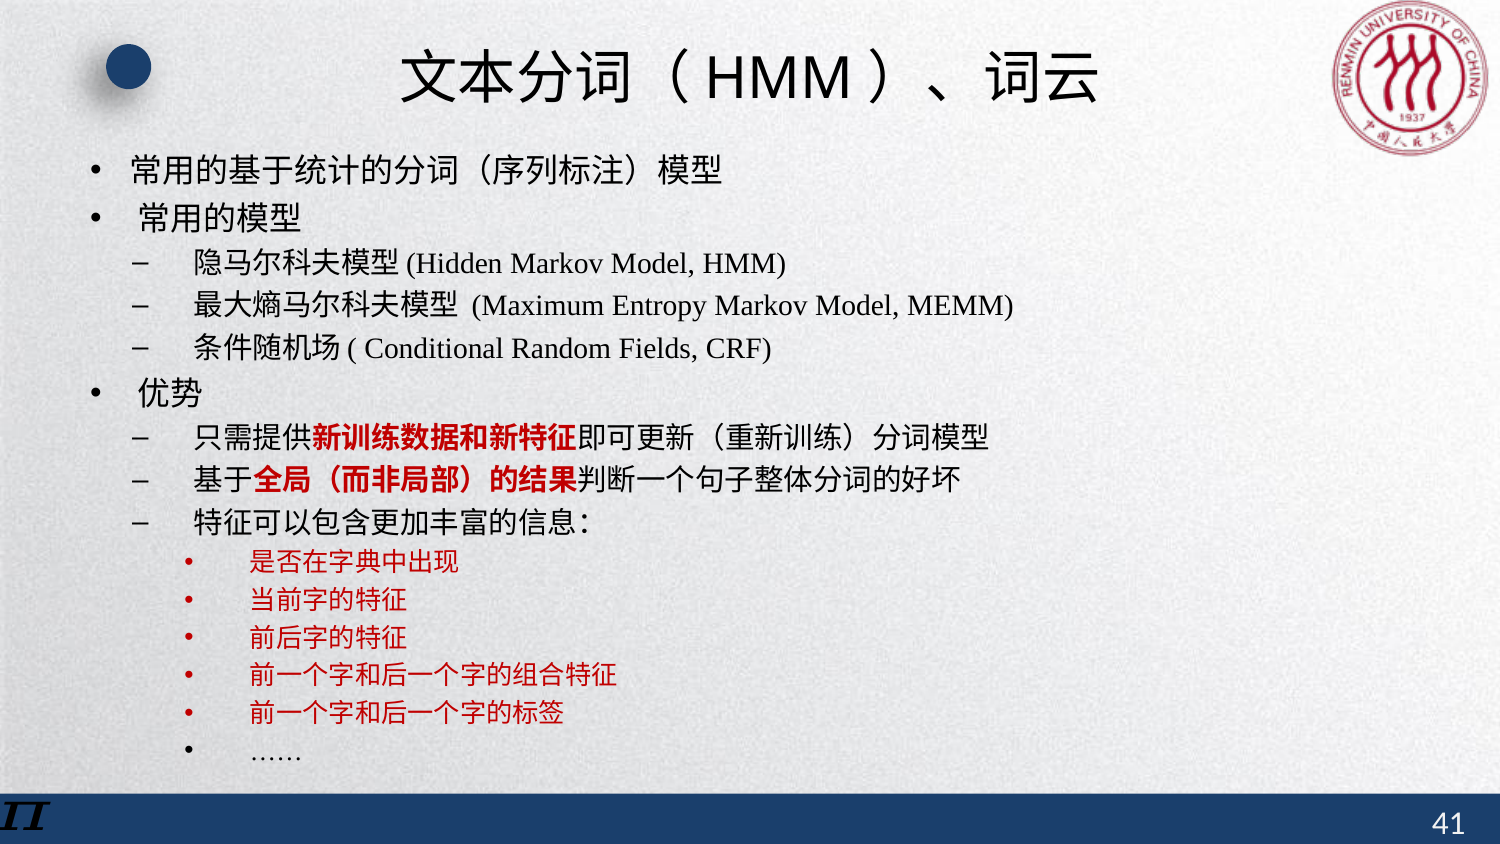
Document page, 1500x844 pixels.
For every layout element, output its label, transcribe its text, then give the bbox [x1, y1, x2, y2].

title 文本分词（HMM）、词云 [75, 33, 1425, 116]
list 常用的基于统计的分词（序列标注）模型 常用的模型 隐马尔科夫模型(Hidden Markov Model, HMM) 最大熵马尔科夫模型 (Maximum Entropy Markov Model, MEMM) 条件随机场( Conditional Random Fields, CRF) 优势 只需提供新训练数据和新特征即可更新（重新训练）分词模型 基于全局（而非局部）的结果判断一个句子整体分词的好坏 特征可以包含更加丰富的信息： 是否在字典中出现 当前字的特征 前后字的特征 前一个字和后一个字的组合特征 前一个字和后一个字的标签 …… [75, 134, 1425, 781]
picture [0, 0, 1500, 793]
